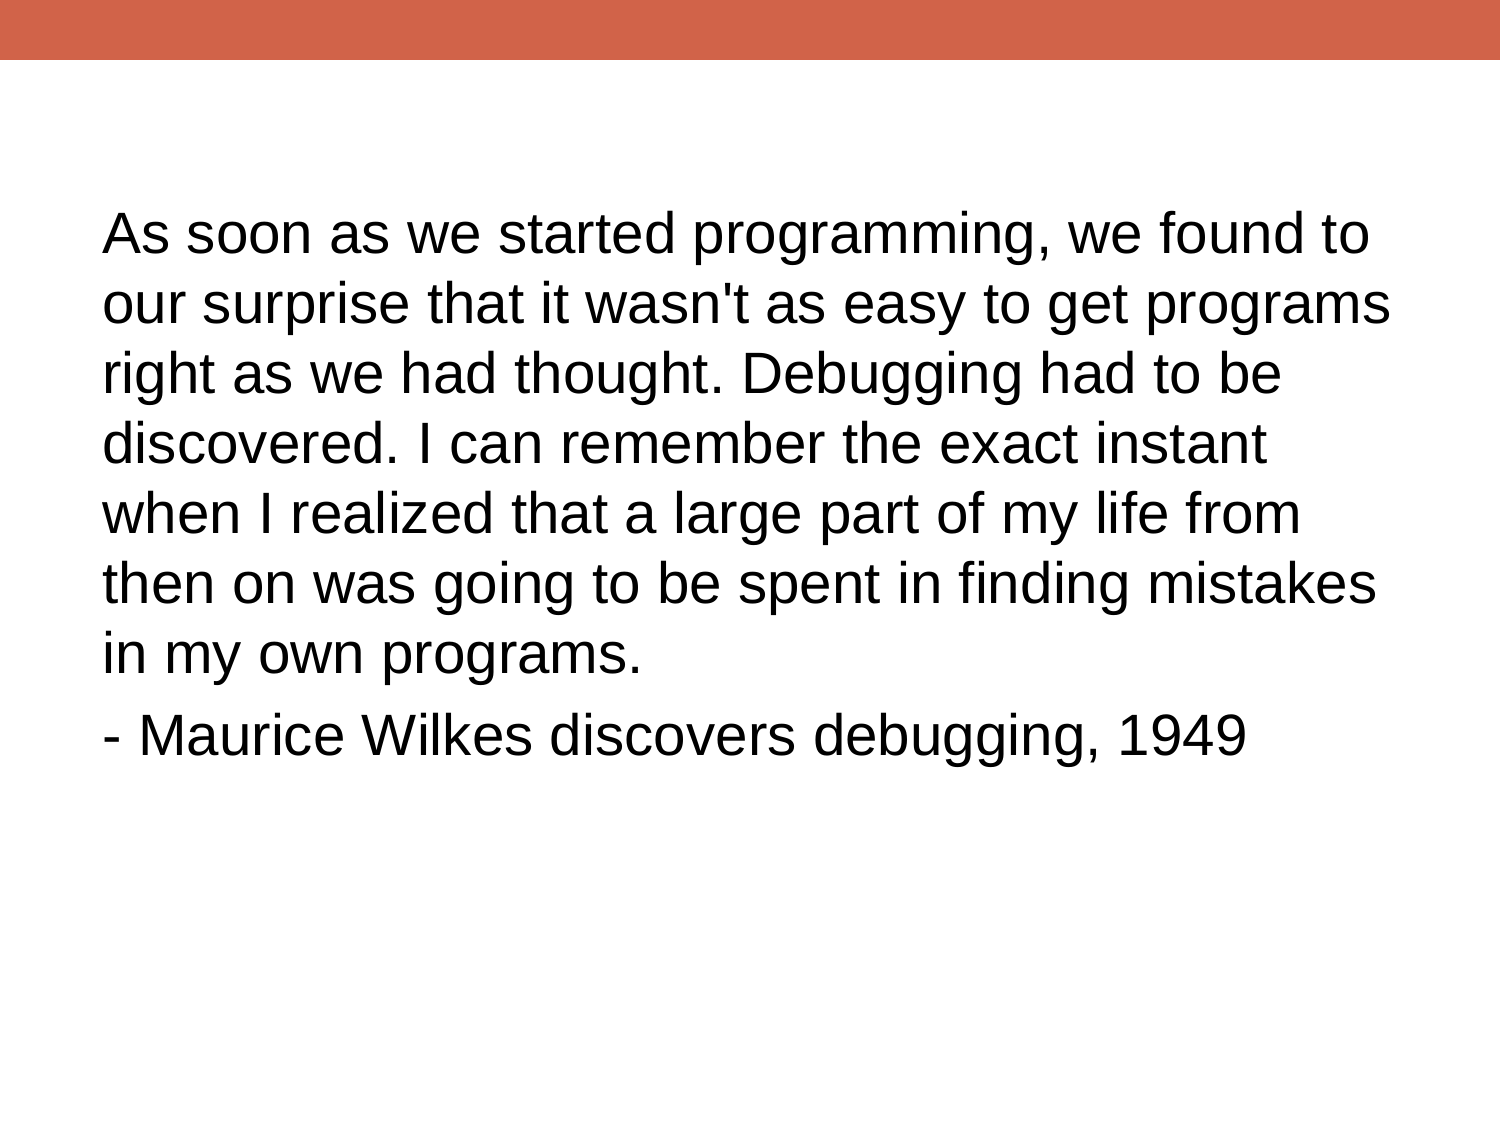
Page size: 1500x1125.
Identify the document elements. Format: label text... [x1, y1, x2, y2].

list As soon as we started programming, we found to our surprise that it wasn't as easy to get programs right as we had thought. Debugging had to be discovered. I can remember the exact instant when I realized that a large part of my life from then on was going to be spent in finding mistakes in my own programs. - Maurice Wilkes discovers debugging, 1949 [87, 187, 1438, 988]
